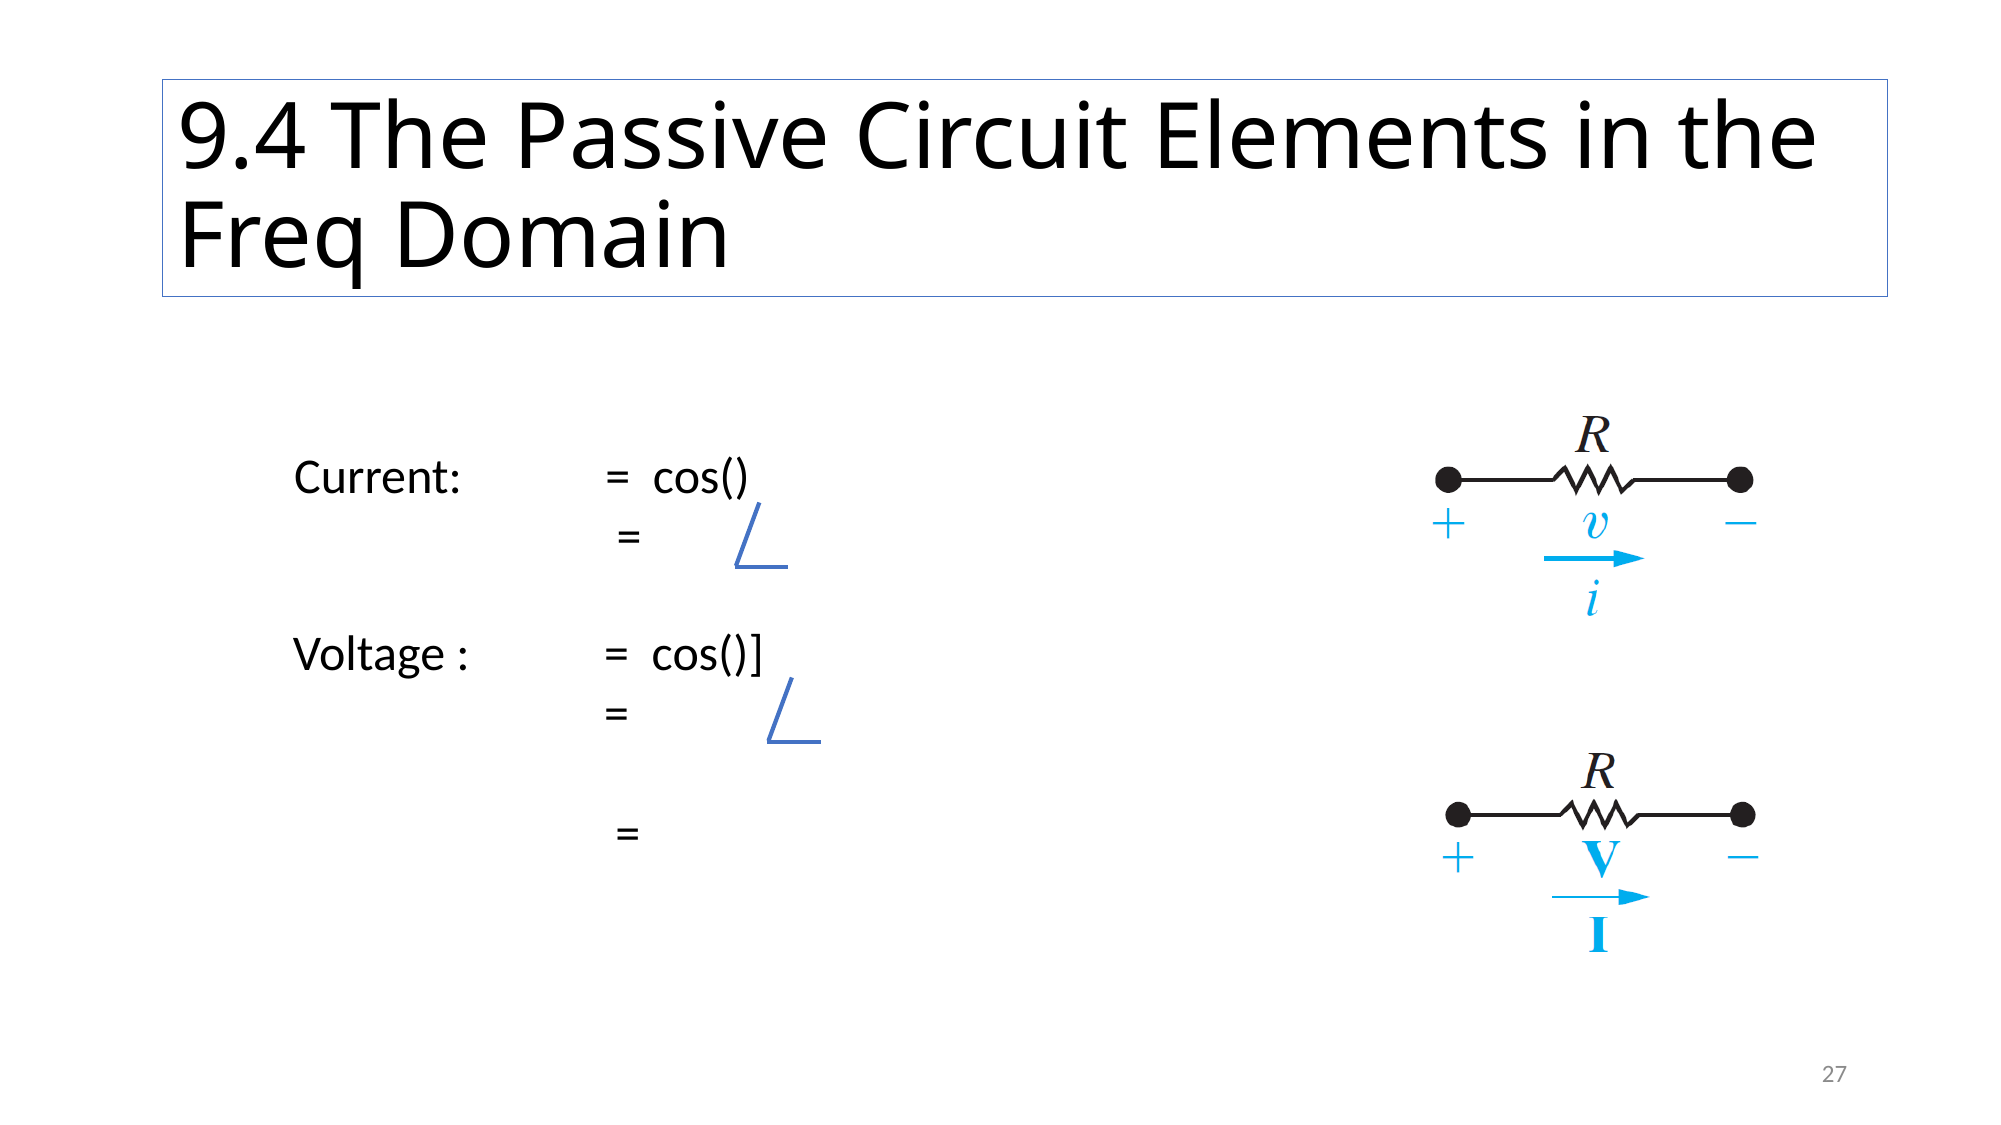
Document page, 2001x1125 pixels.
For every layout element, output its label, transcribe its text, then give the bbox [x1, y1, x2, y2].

picture [1415, 720, 1786, 984]
picture [1403, 341, 1812, 635]
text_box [766, 677, 821, 743]
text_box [734, 502, 789, 568]
text_box 9.4 The Passive Circuit Elements in the Freq Domain [162, 79, 1888, 297]
slide_number 27 [1412, 1042, 1863, 1103]
